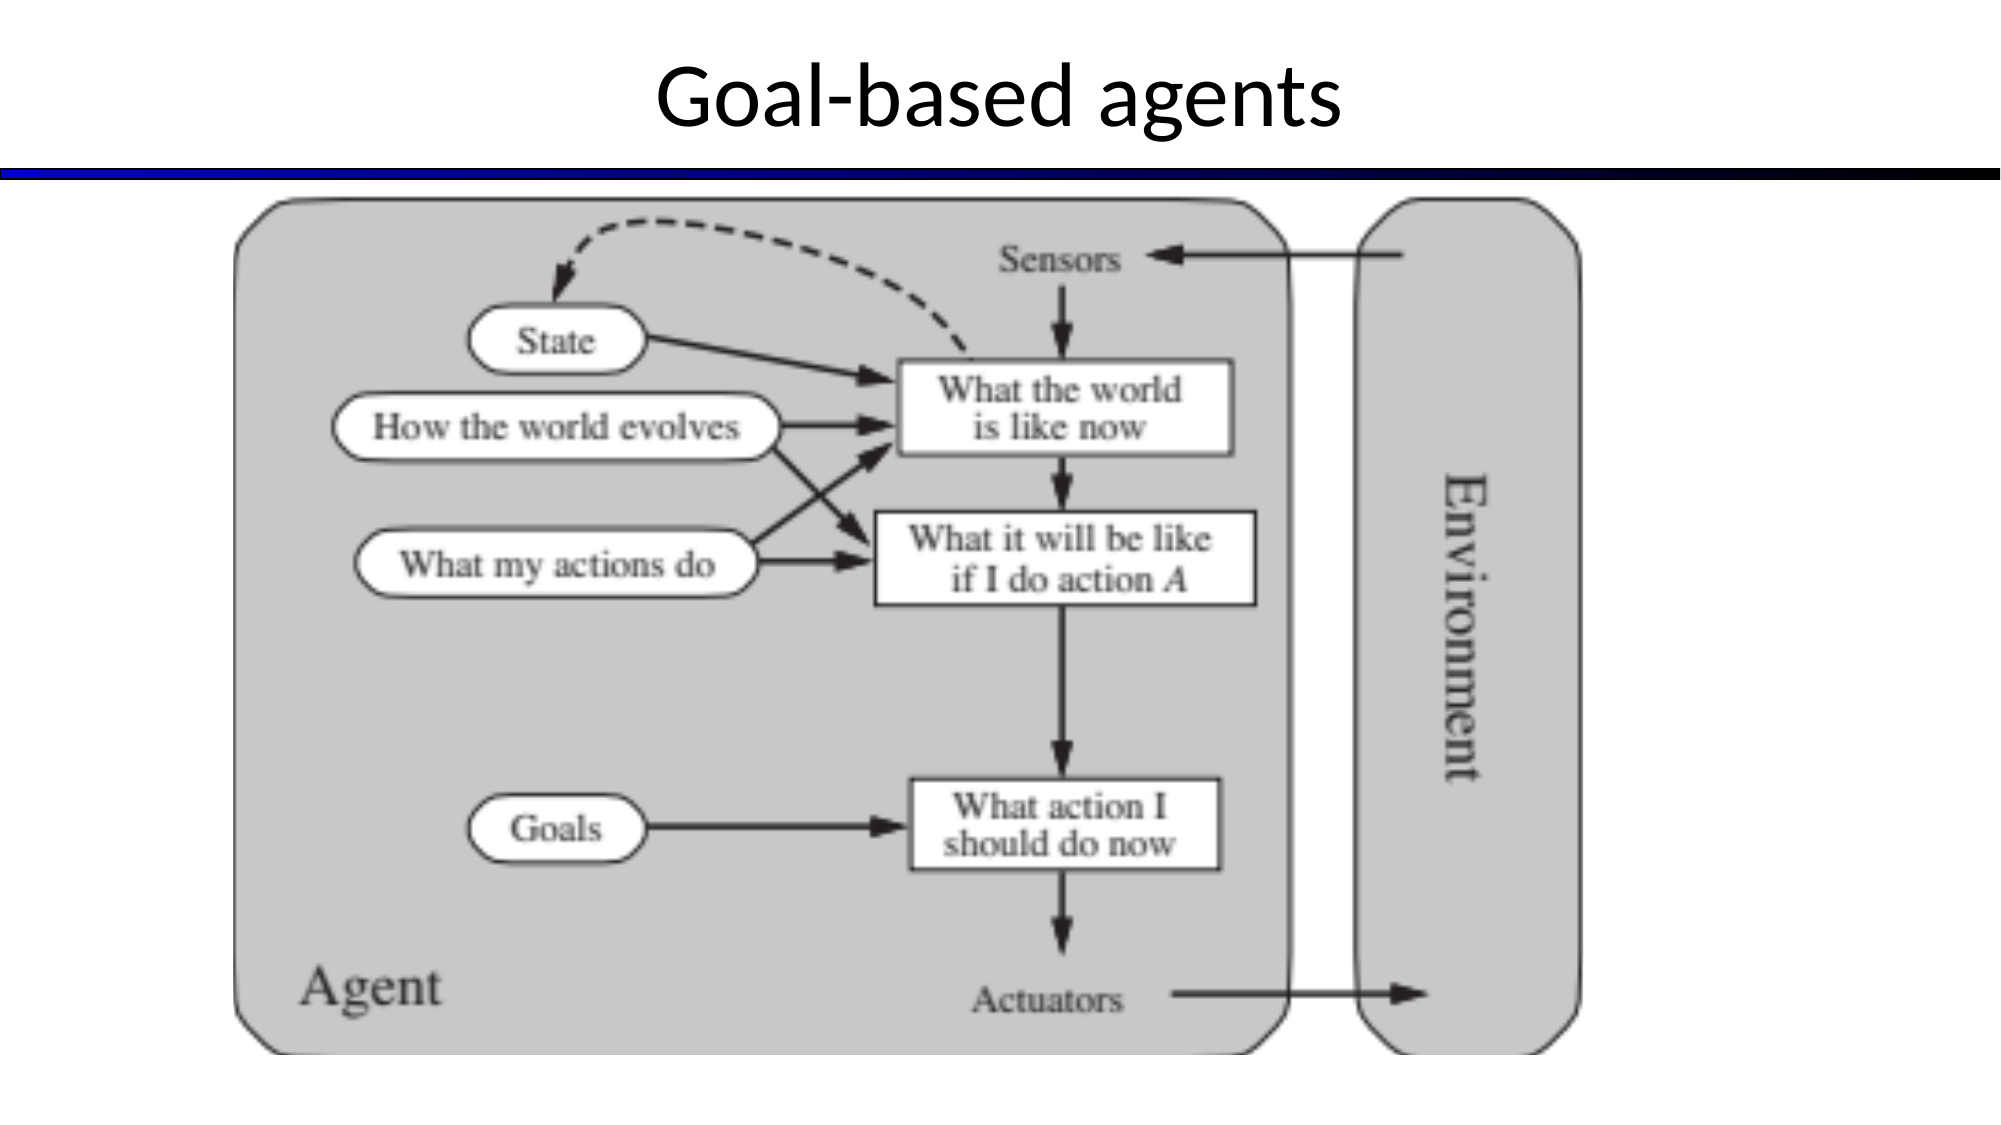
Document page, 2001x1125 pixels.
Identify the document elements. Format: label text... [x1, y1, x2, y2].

picture [233, 195, 1584, 1056]
title Goal-based agents [0, 0, 2000, 184]
